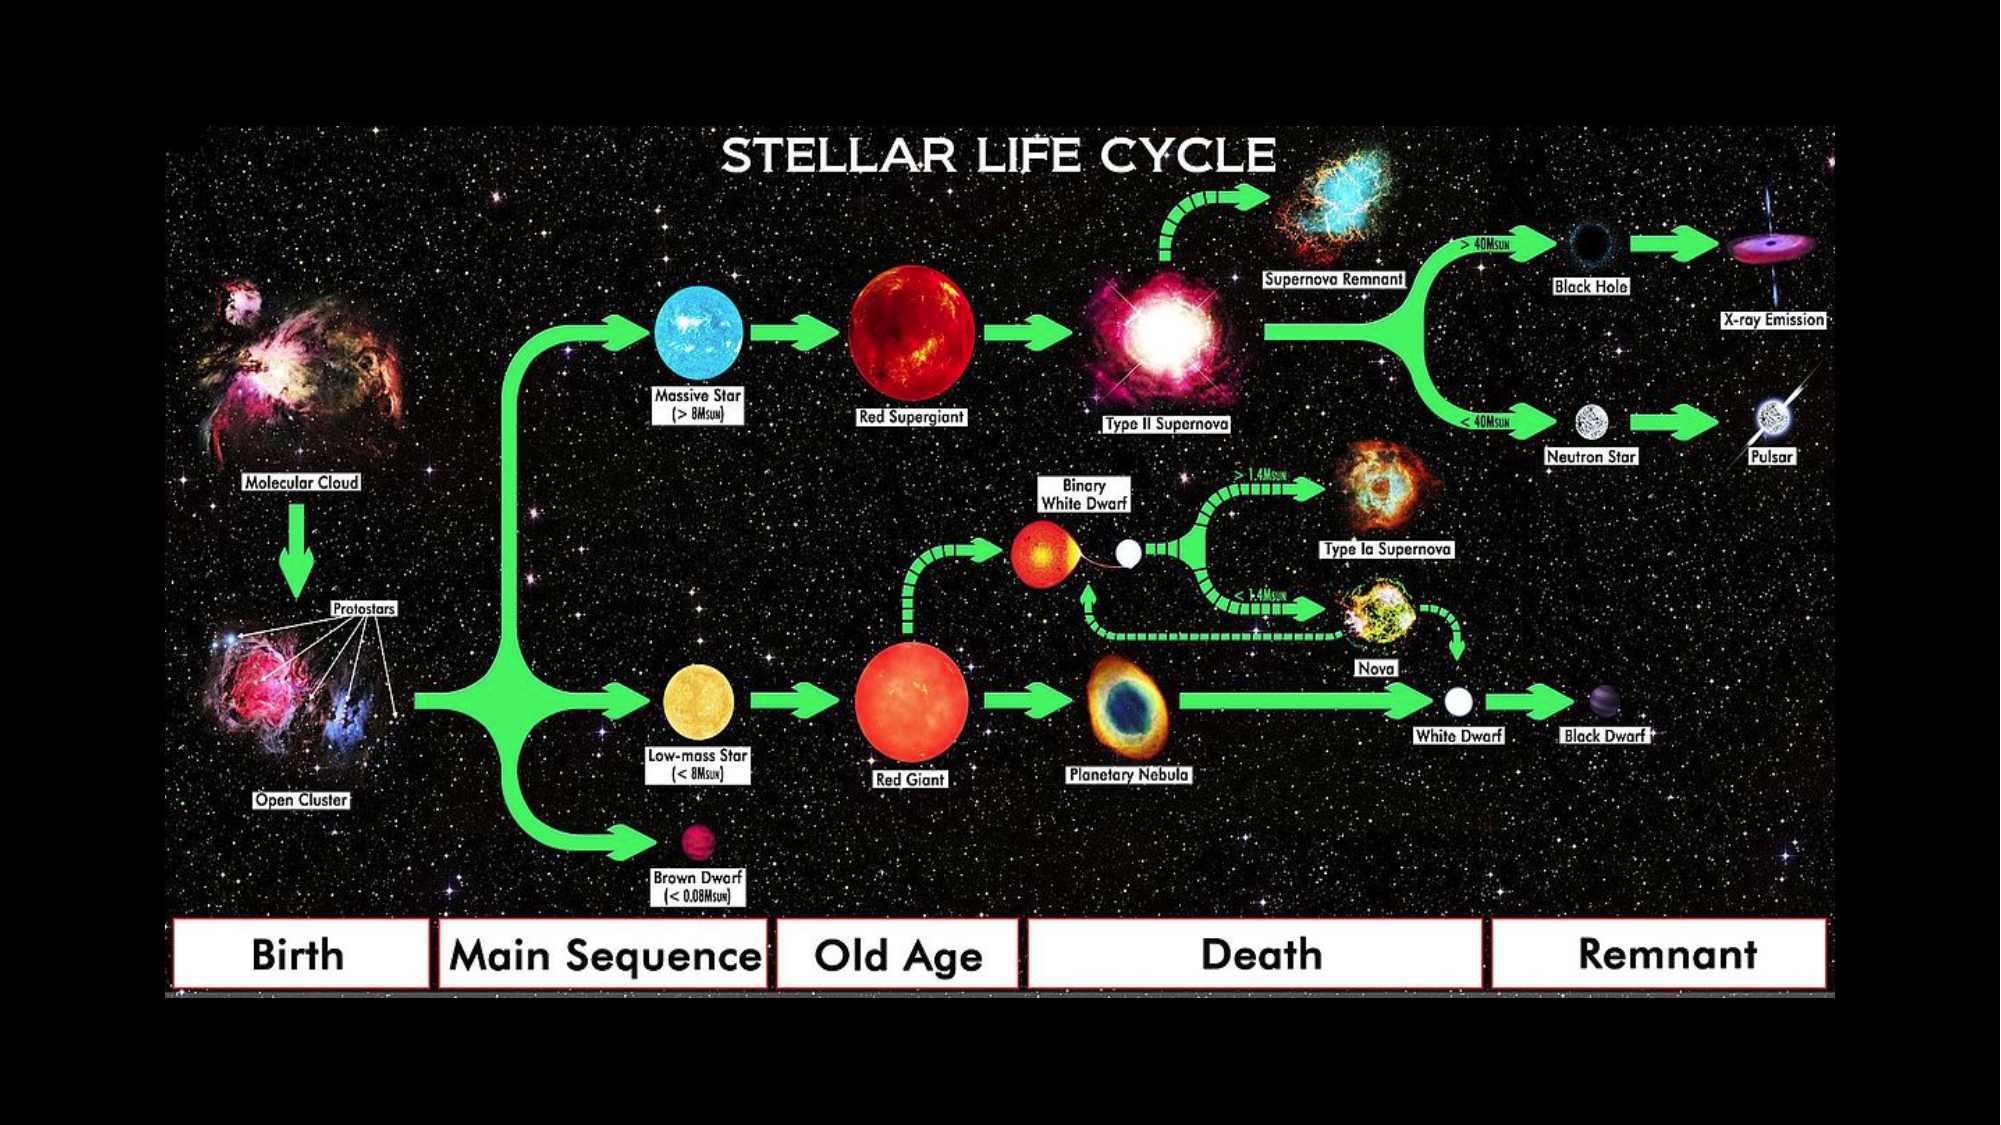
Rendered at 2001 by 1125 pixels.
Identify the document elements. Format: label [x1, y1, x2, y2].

picture [165, 126, 1835, 999]
